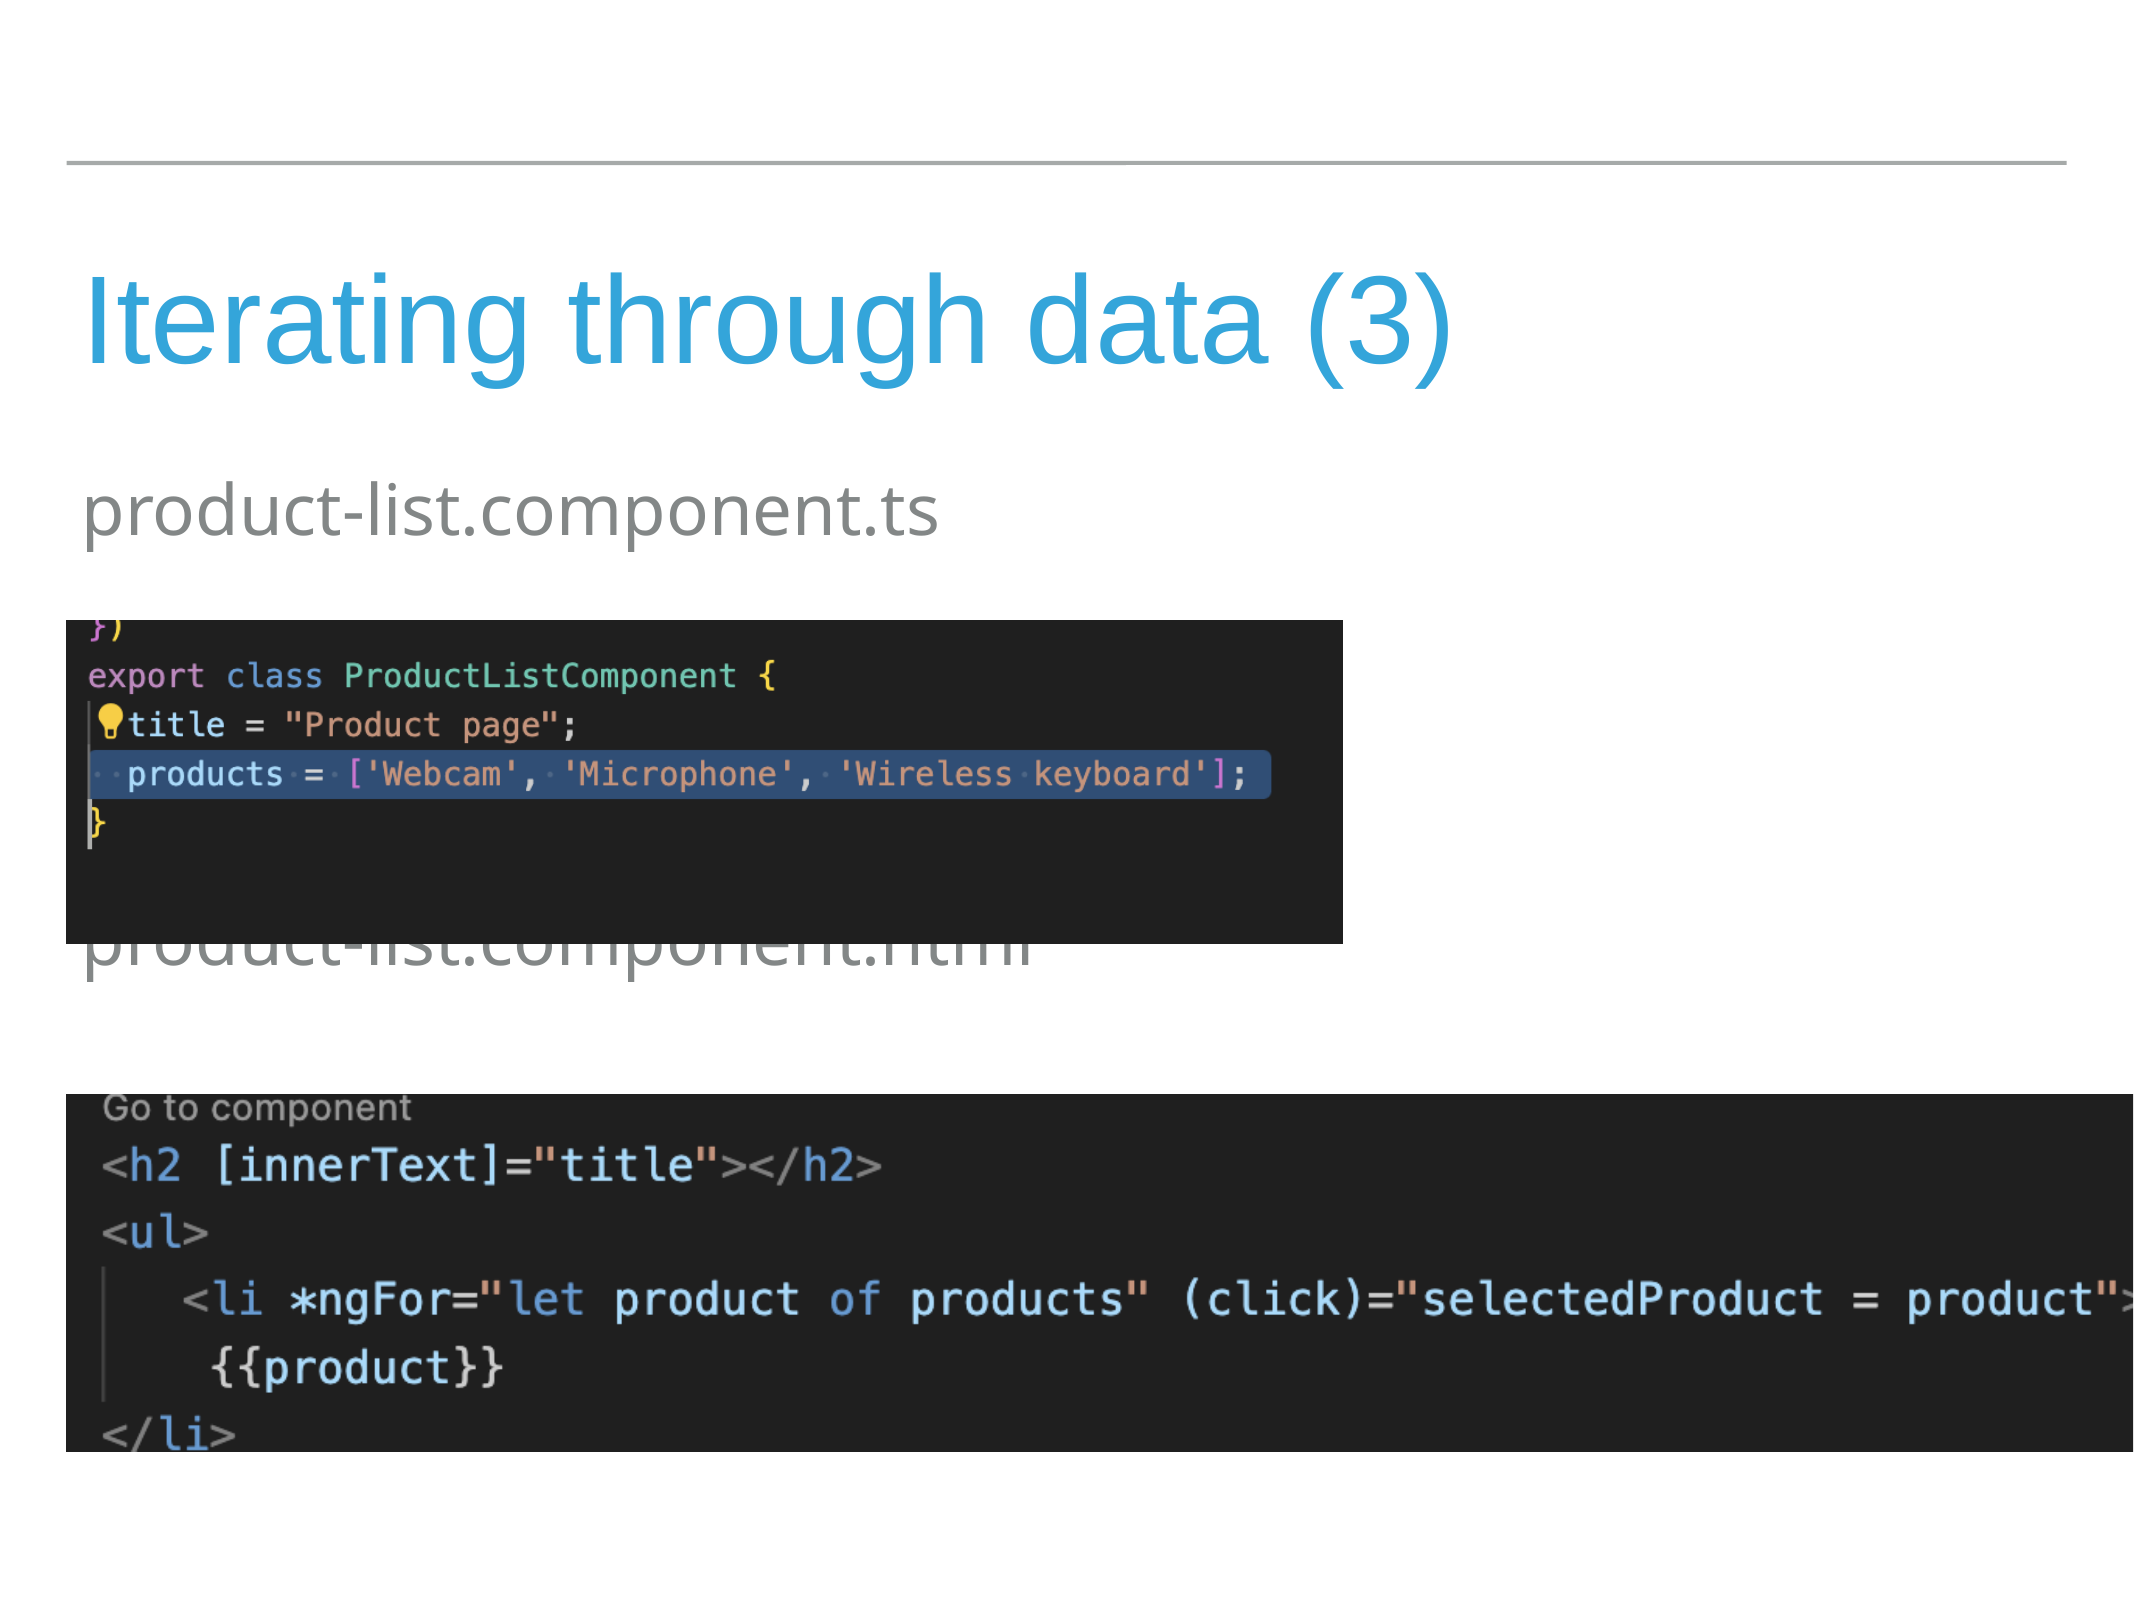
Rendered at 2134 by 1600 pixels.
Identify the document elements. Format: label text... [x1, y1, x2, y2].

picture [66, 620, 1344, 944]
picture [66, 1094, 2134, 1453]
title Iterating through data (3) [66, 252, 2067, 371]
list product-list.component.ts product-list.component.html [66, 450, 2067, 1094]
